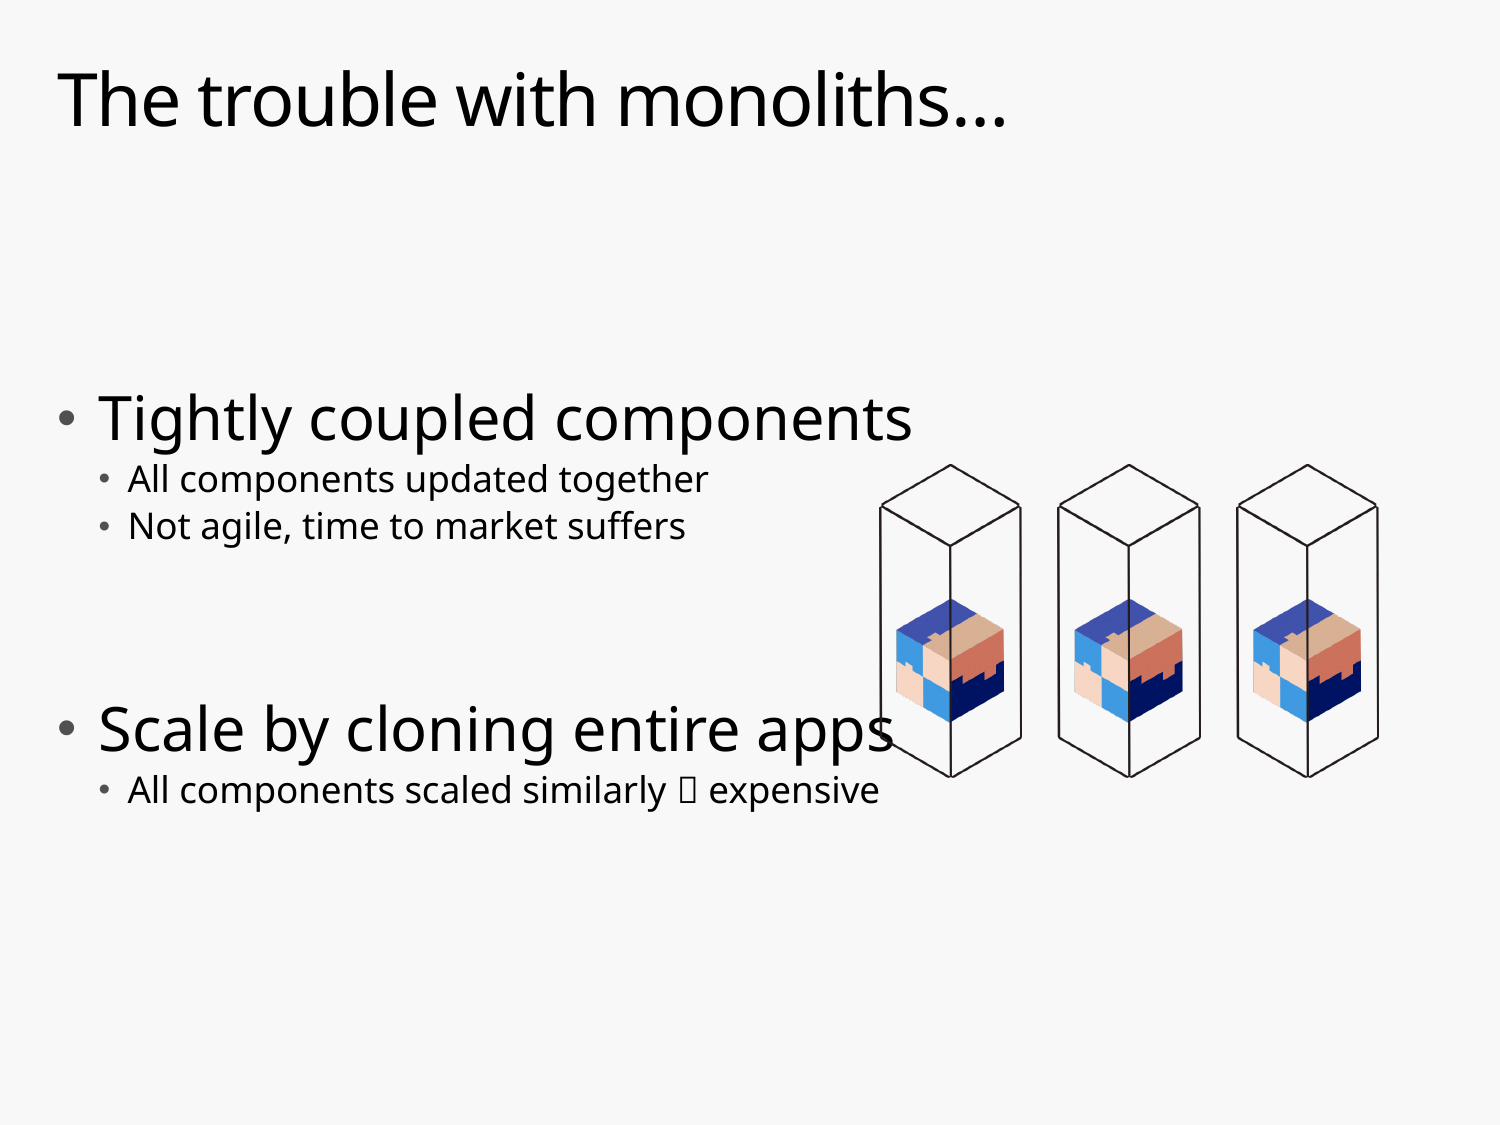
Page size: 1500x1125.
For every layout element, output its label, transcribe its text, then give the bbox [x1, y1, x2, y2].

picture [878, 463, 1023, 778]
title The trouble with monoliths… [33, 47, 1468, 196]
list Tightly coupled components All components updated together Not agile, time to market suffers Scale by cloning entire apps All components scaled similarly  expensive [33, 286, 1467, 842]
picture [1235, 463, 1380, 778]
picture [1057, 463, 1201, 778]
